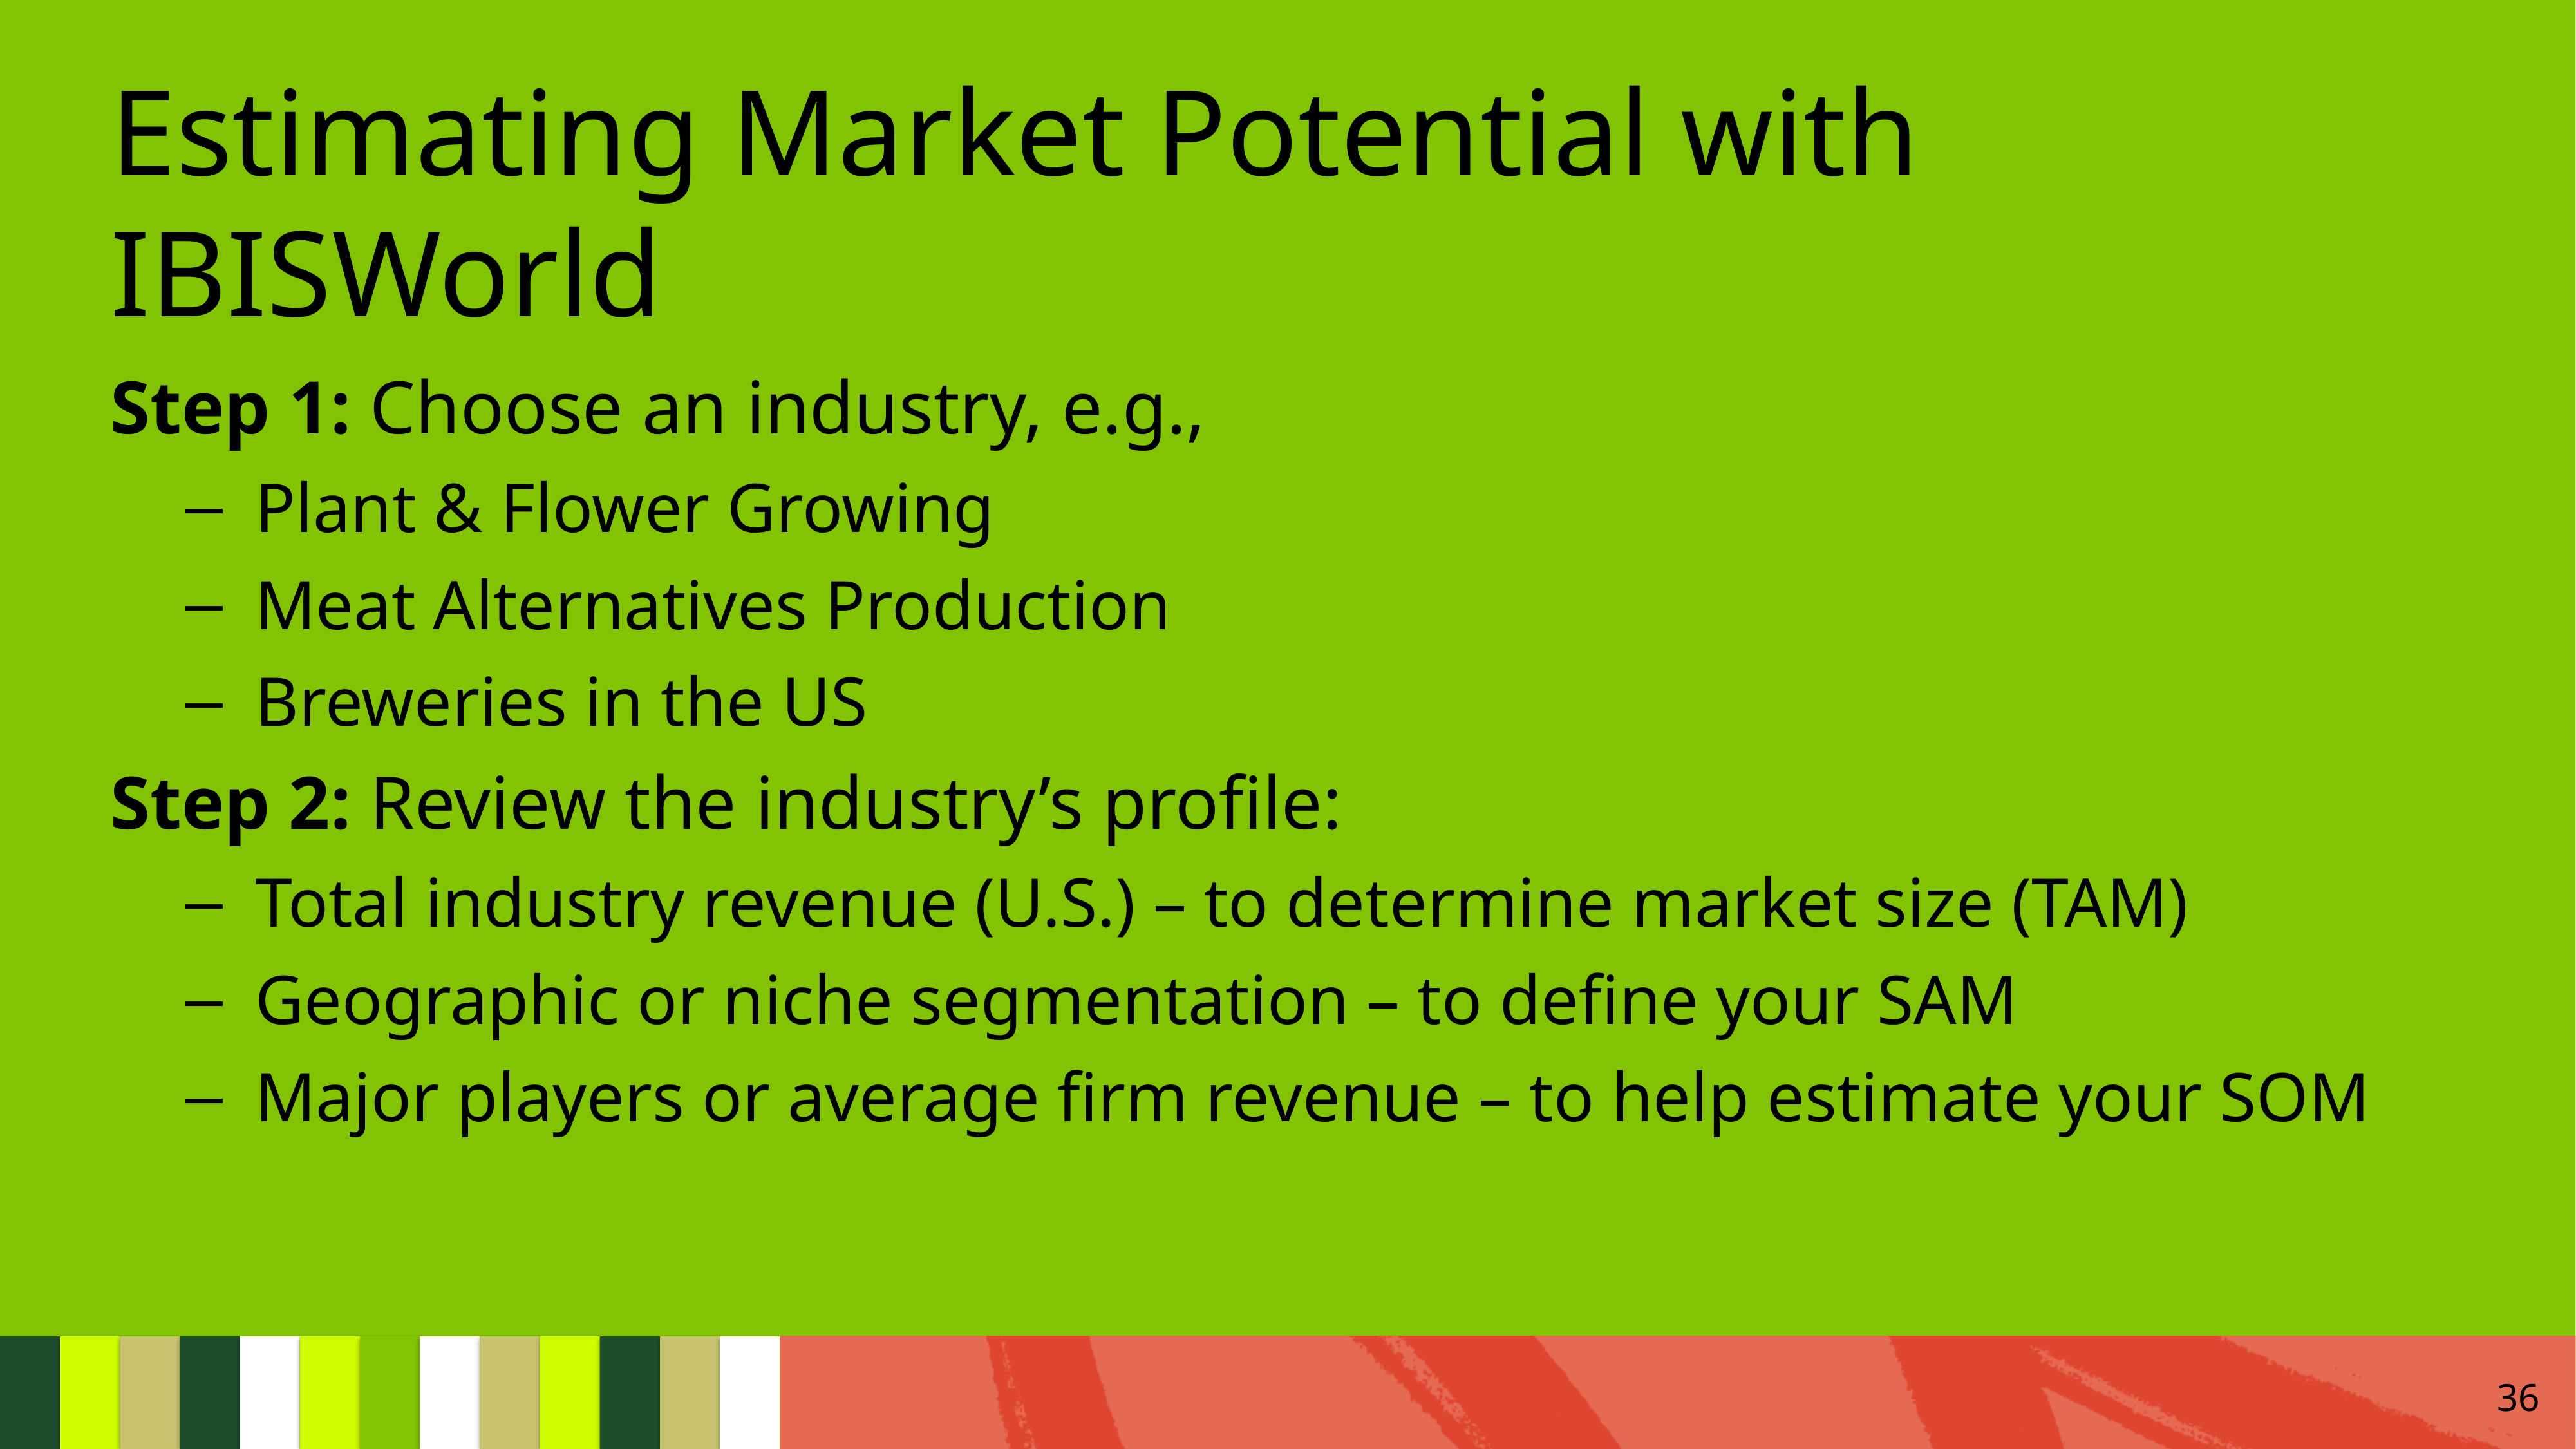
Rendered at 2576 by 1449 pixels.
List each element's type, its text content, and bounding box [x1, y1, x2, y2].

picture [780, 1336, 2576, 1449]
list Step 1: Choose an industry, e.g., Plant & Flower Growing Meat Alternatives Production Breweries in the US Step 2: Review the industry’s profile: Total industry revenue (U.S.) – to determine market size (TAM) Geographic or niche segmentation – to define your SAM Major players or average firm revenue – to help estimate your SOM [100, 351, 2476, 1230]
title Estimating Market Potential with IBISWorld [100, 46, 2476, 351]
slide_number 36 [2452, 1376, 2550, 1423]
